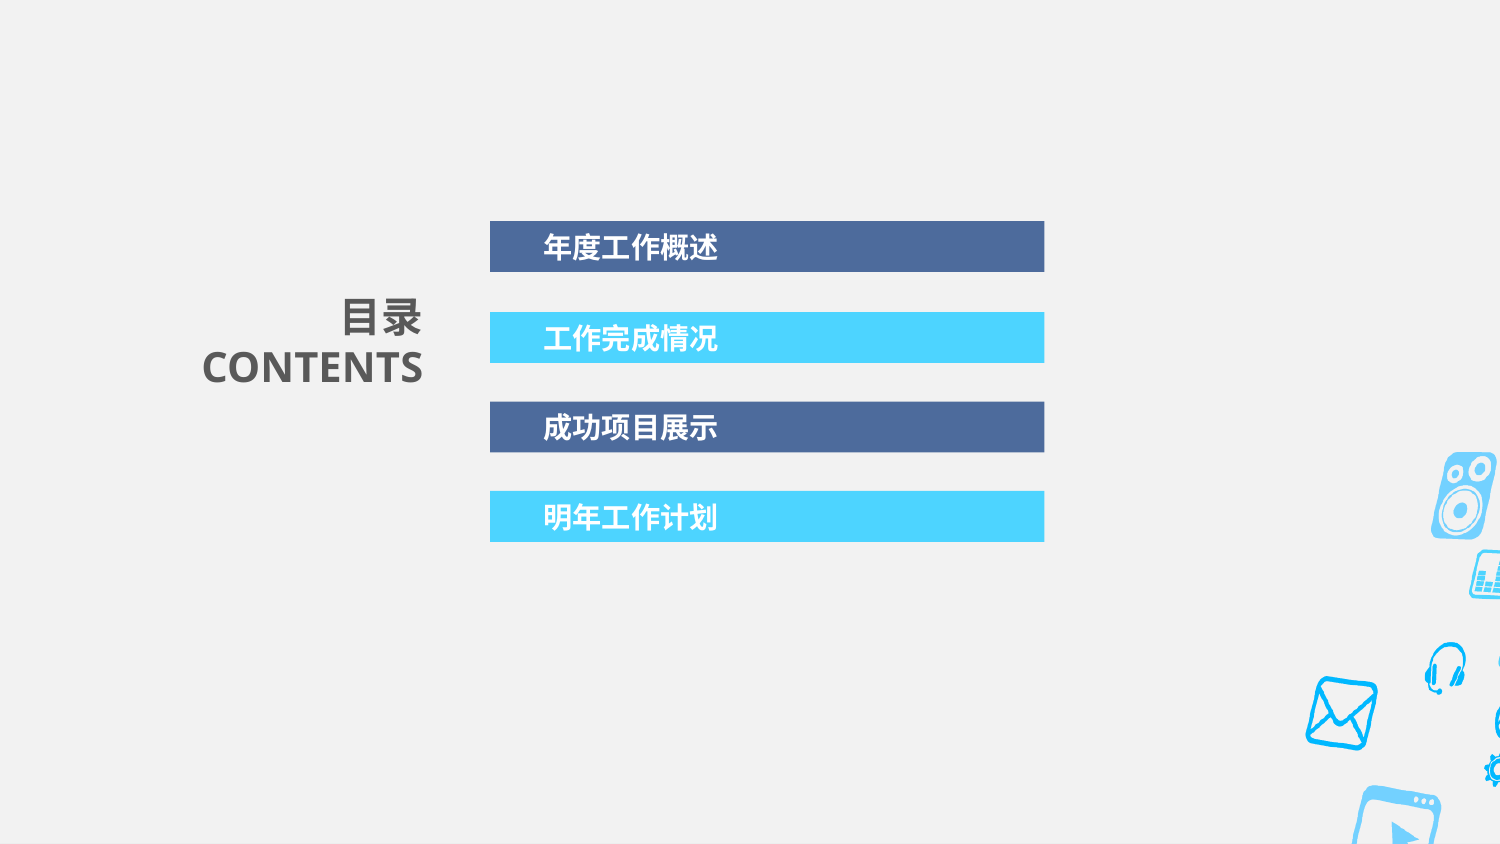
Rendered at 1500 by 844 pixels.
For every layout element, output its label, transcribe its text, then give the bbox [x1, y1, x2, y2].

text_box 工作完成情况 [488, 310, 1046, 365]
picture [1304, 452, 1500, 844]
text_box 年度工作概述 [488, 219, 1046, 274]
text_box 成功项目展示 [488, 399, 1046, 454]
text_box 明年工作计划 [488, 489, 1046, 544]
text_box 目录 CONTENTS [186, 283, 439, 399]
picture [1494, 764, 1500, 774]
